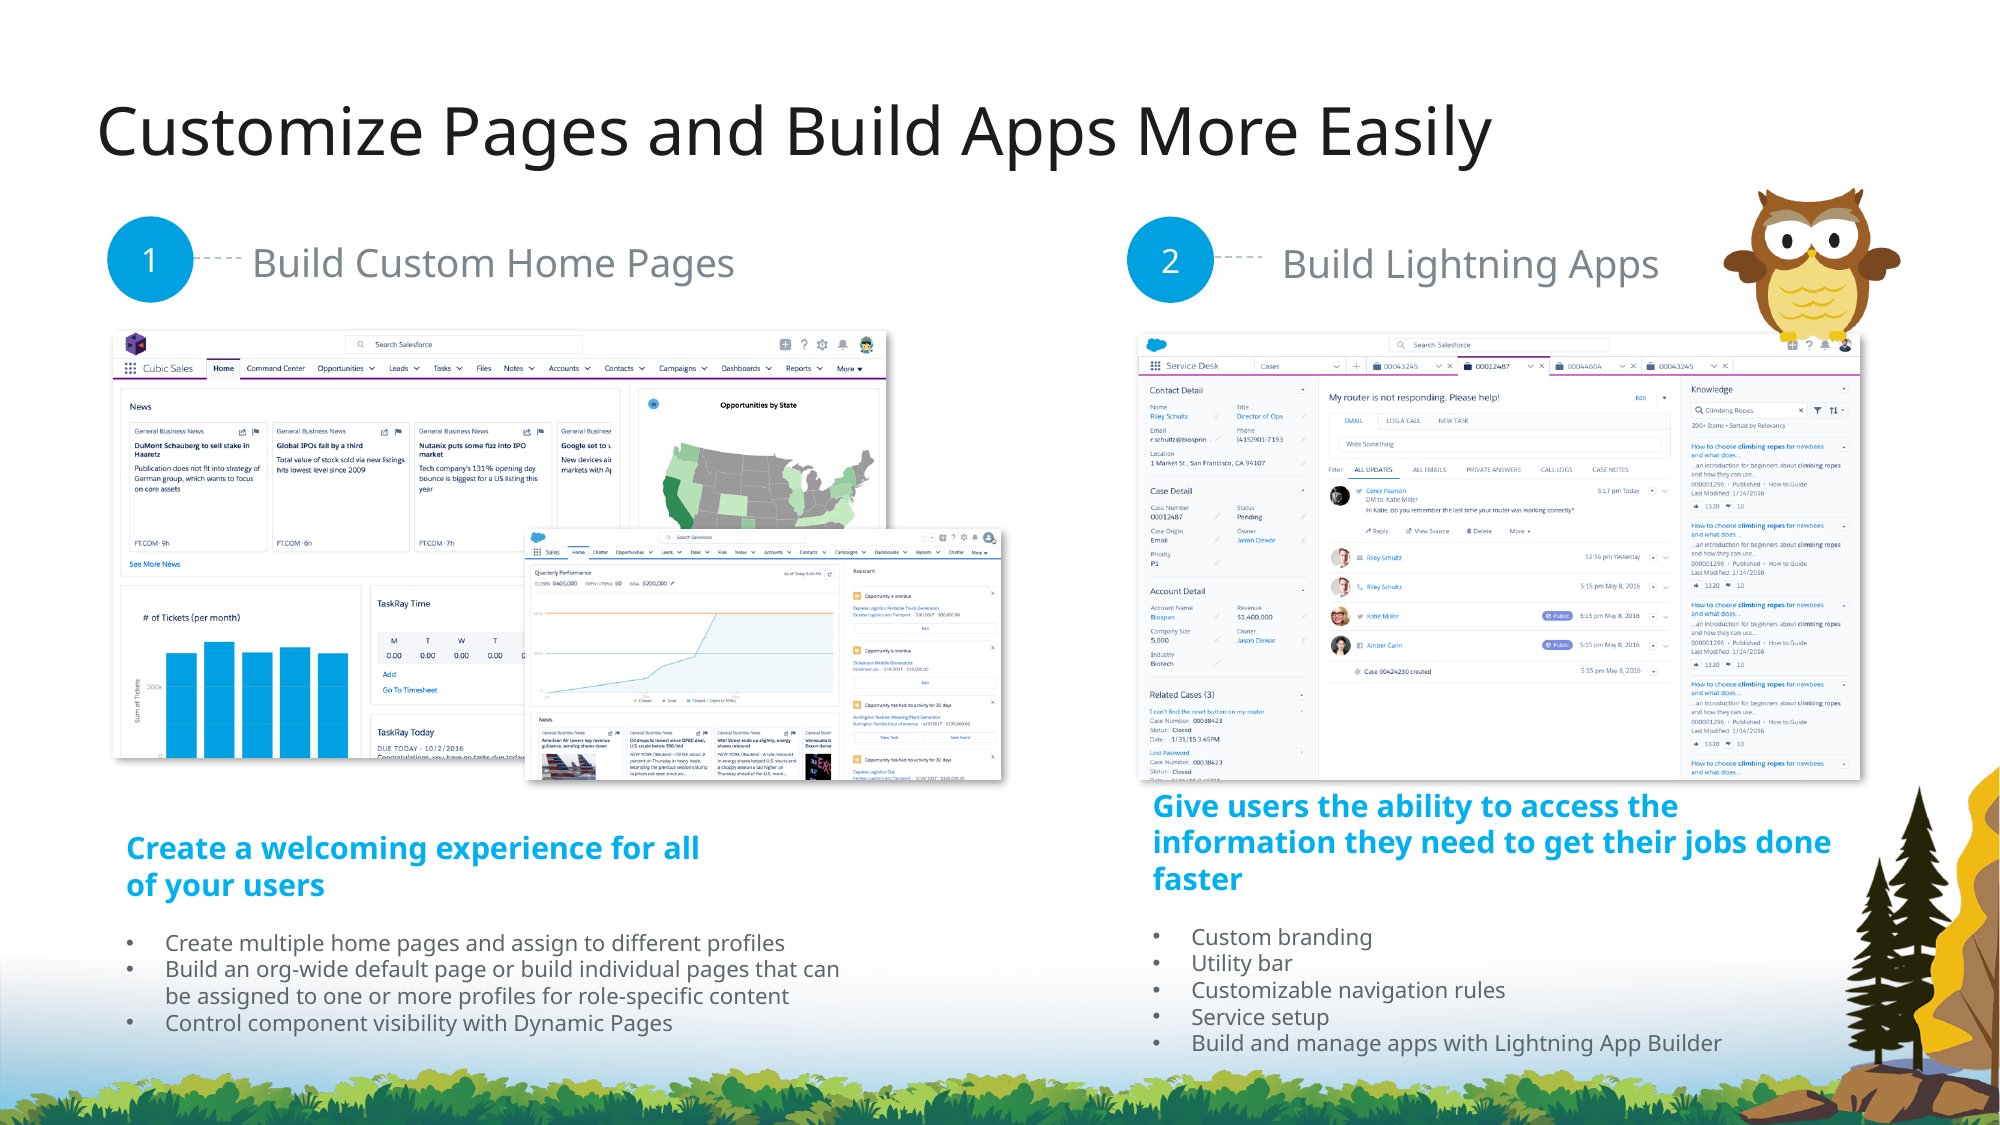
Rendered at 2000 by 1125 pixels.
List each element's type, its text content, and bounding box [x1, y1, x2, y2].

title Customize Pages and Build Apps More Easily [81, 22, 1894, 186]
text_box Give users the ability to access the information they need to get their jobs done faster Custom branding Utility bar Customizable navigation rules Service setup Build and manage apps with Lightning App Builder [1137, 791, 1845, 1052]
text_box Create a welcoming experience for all of your users Create multiple home pages and assign to different profiles Build an org-wide default page or build individual pages that can be assigned to one or more profiles for role-specific content Control component visibility with Dynamic Pages [111, 815, 886, 1063]
text_box Build Custom Home Pages [242, 231, 823, 292]
picture [0, 171, 2000, 1125]
text_box Build Lightning Apps [1266, 209, 1679, 316]
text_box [107, 216, 242, 303]
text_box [1126, 216, 1263, 304]
